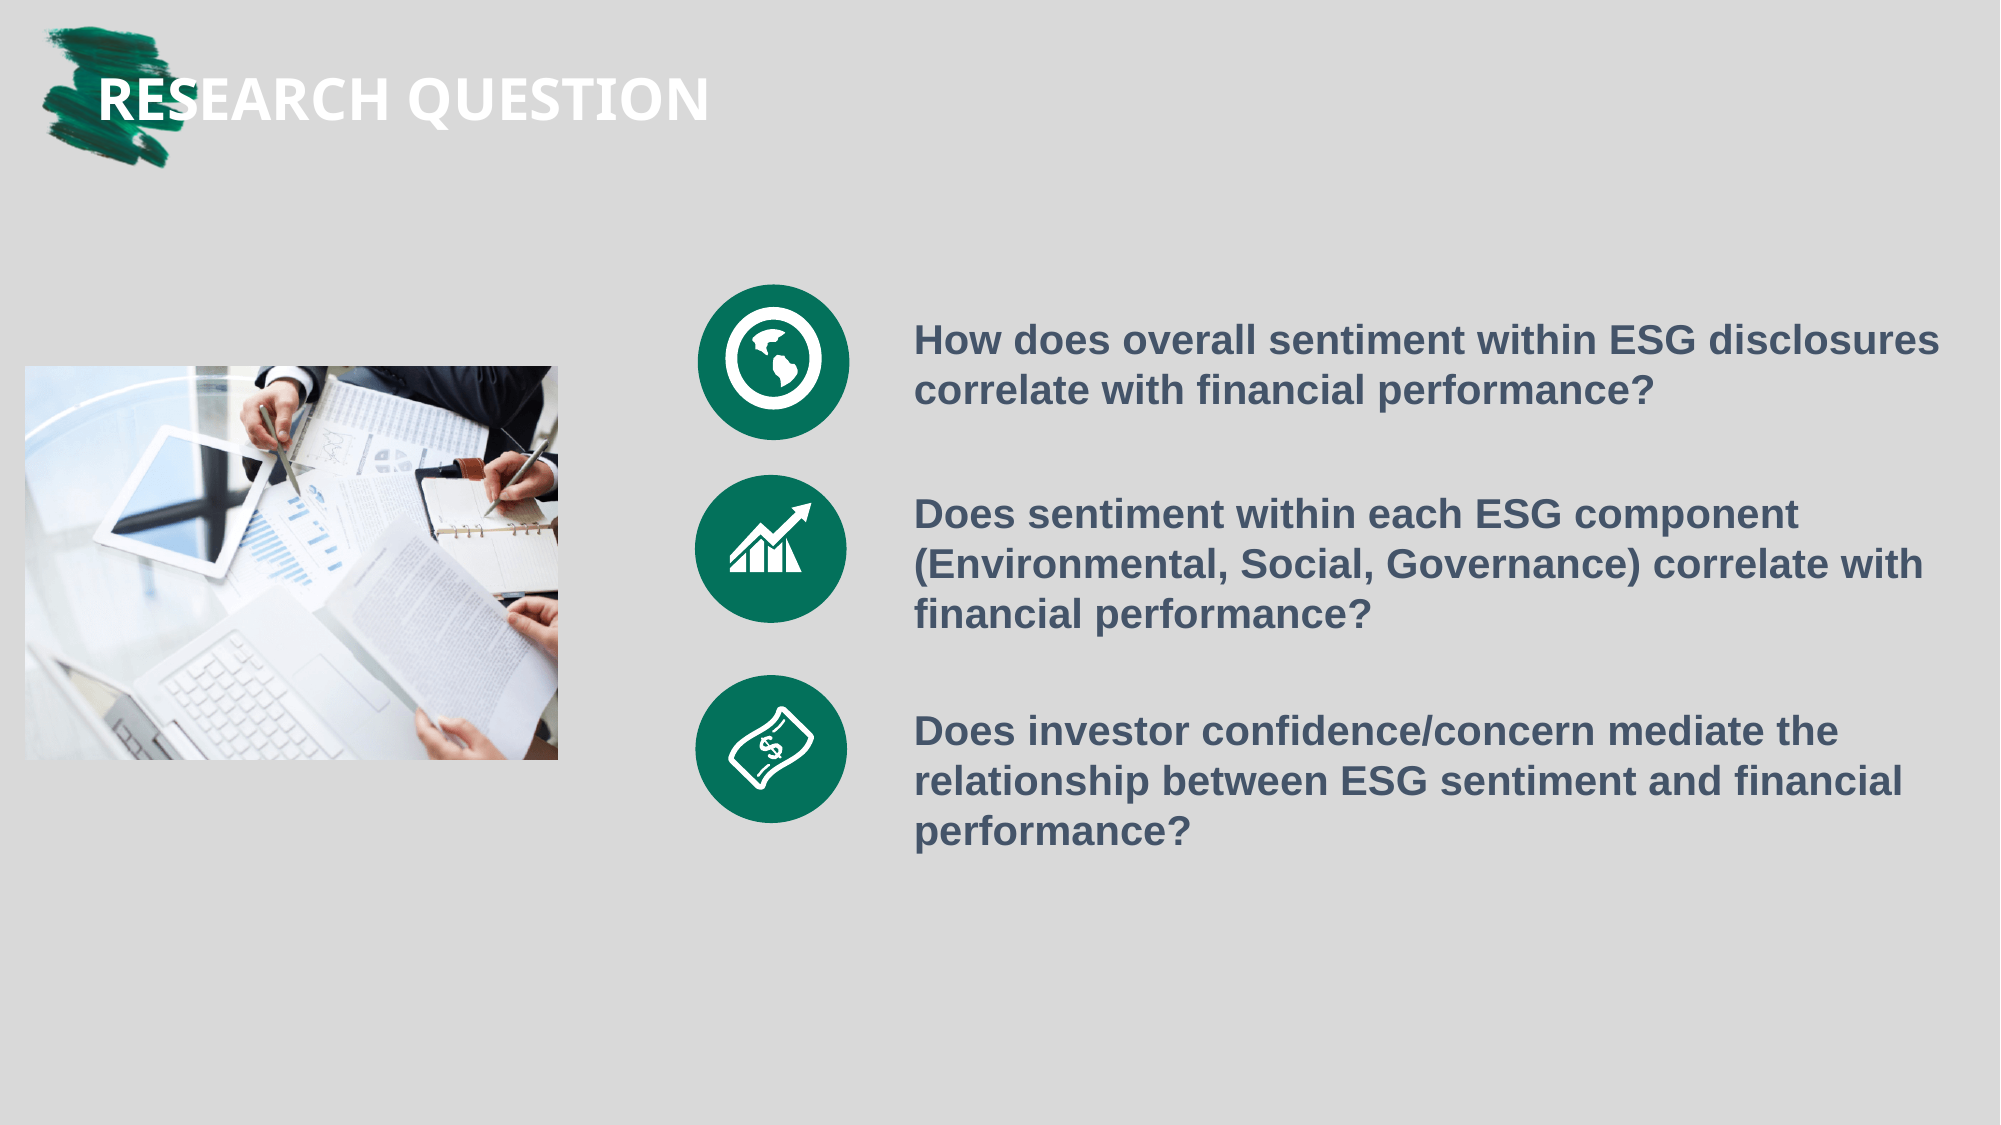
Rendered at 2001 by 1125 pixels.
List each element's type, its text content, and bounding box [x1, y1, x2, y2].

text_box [694, 474, 2000, 856]
text_box RESEARCH QUESTION [199, 54, 793, 140]
picture [42, 26, 199, 169]
text_box [697, 284, 850, 441]
text_box How does overall sentiment within ESG disclosures correlate with financial performance? [913, 313, 2000, 414]
picture [25, 366, 558, 760]
text_box [725, 306, 822, 410]
